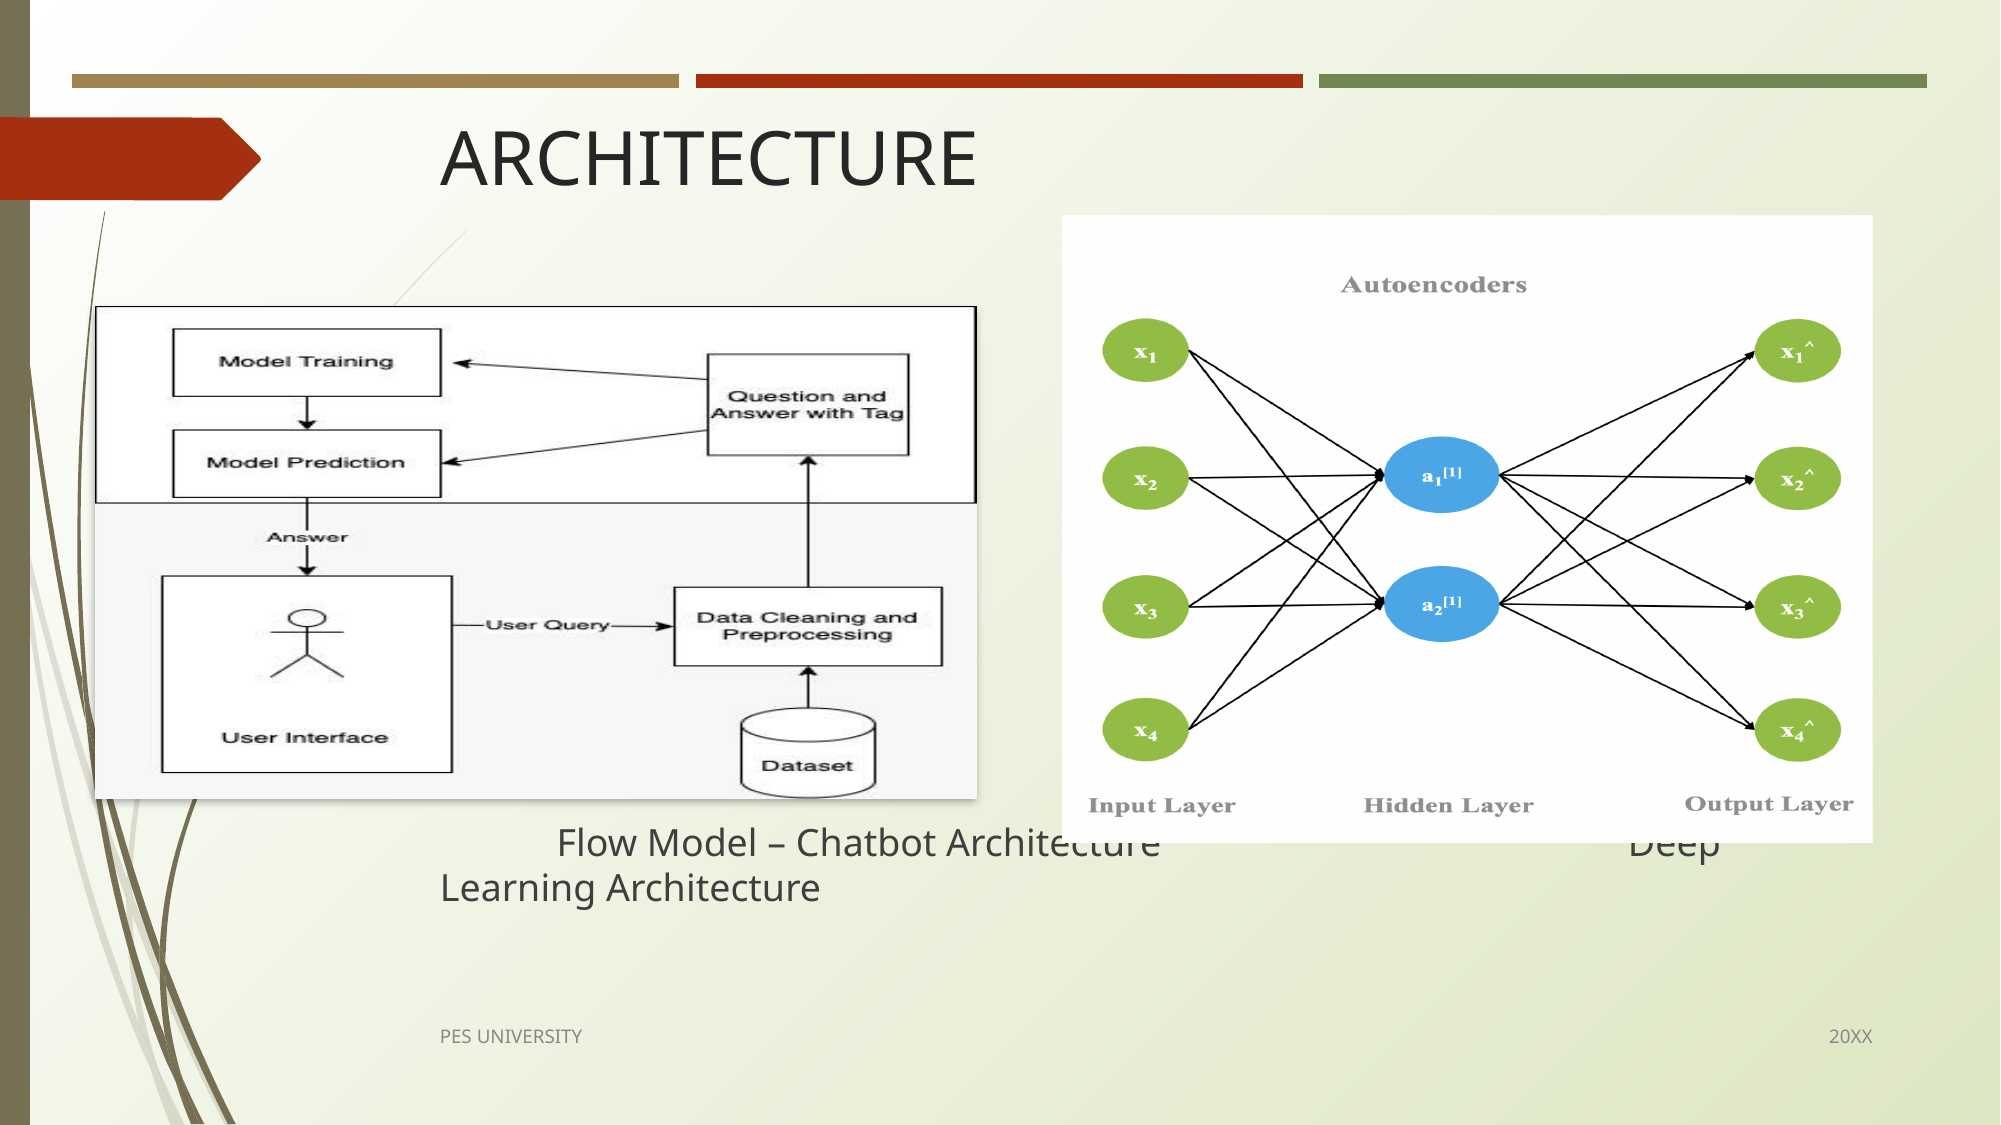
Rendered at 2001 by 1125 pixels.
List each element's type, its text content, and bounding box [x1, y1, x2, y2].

slide_number 20XX [1699, 1005, 1888, 1067]
footer PES UNIVERSITY [424, 1006, 1675, 1067]
picture [94, 306, 977, 799]
title ARCHITECTURE [425, 102, 1888, 313]
list Flow Model – Chatbot Architecture Deep Learning Architecture [424, 350, 1888, 970]
picture [1062, 215, 1873, 844]
